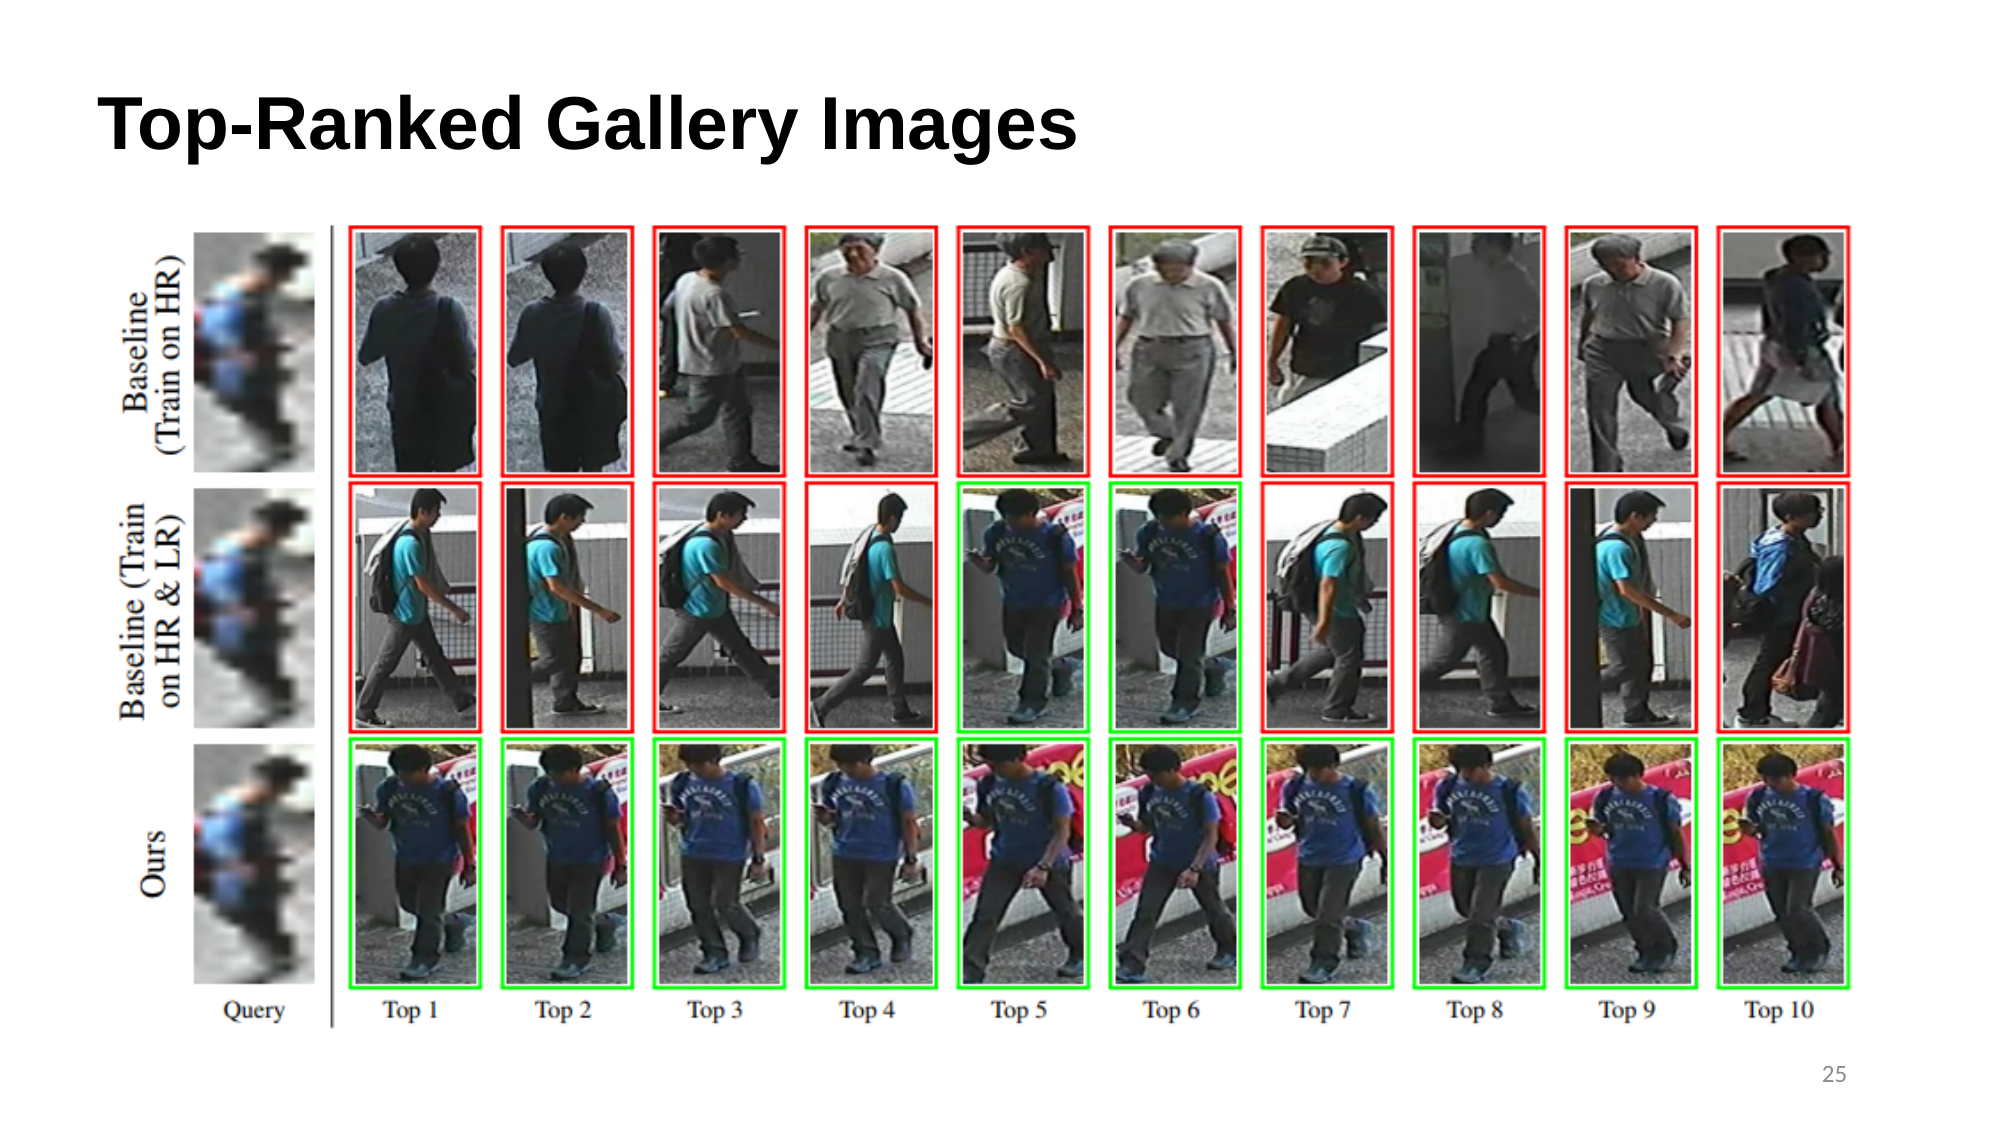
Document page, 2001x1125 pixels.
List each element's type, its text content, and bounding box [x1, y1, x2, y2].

text_box Top-Ranked Gallery Images [82, 54, 1960, 197]
picture [93, 192, 1894, 1043]
slide_number 25 [1412, 1043, 1863, 1103]
